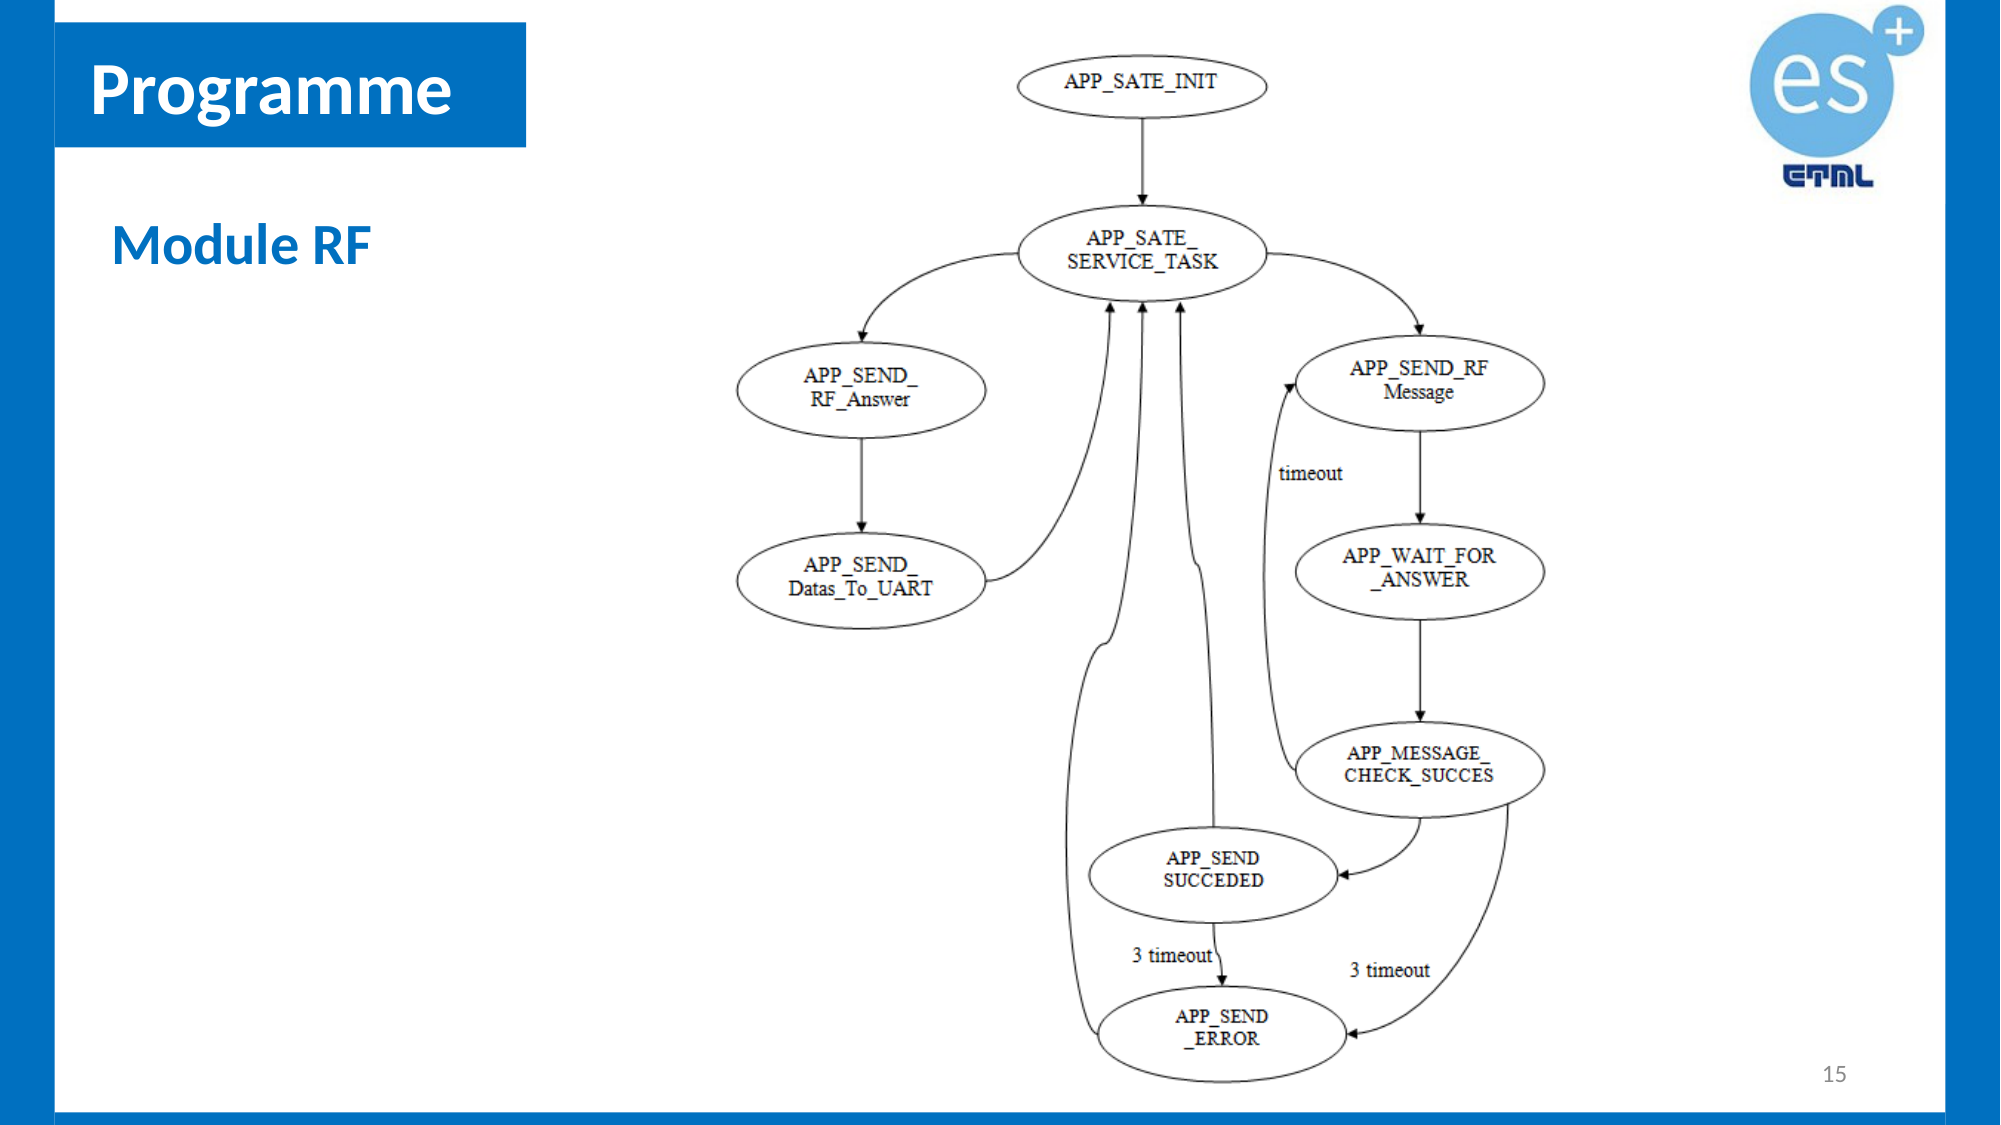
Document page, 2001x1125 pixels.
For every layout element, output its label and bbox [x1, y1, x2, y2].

picture [718, 16, 1556, 1097]
text_box [0, 0, 2000, 1125]
picture [1729, 0, 1946, 204]
